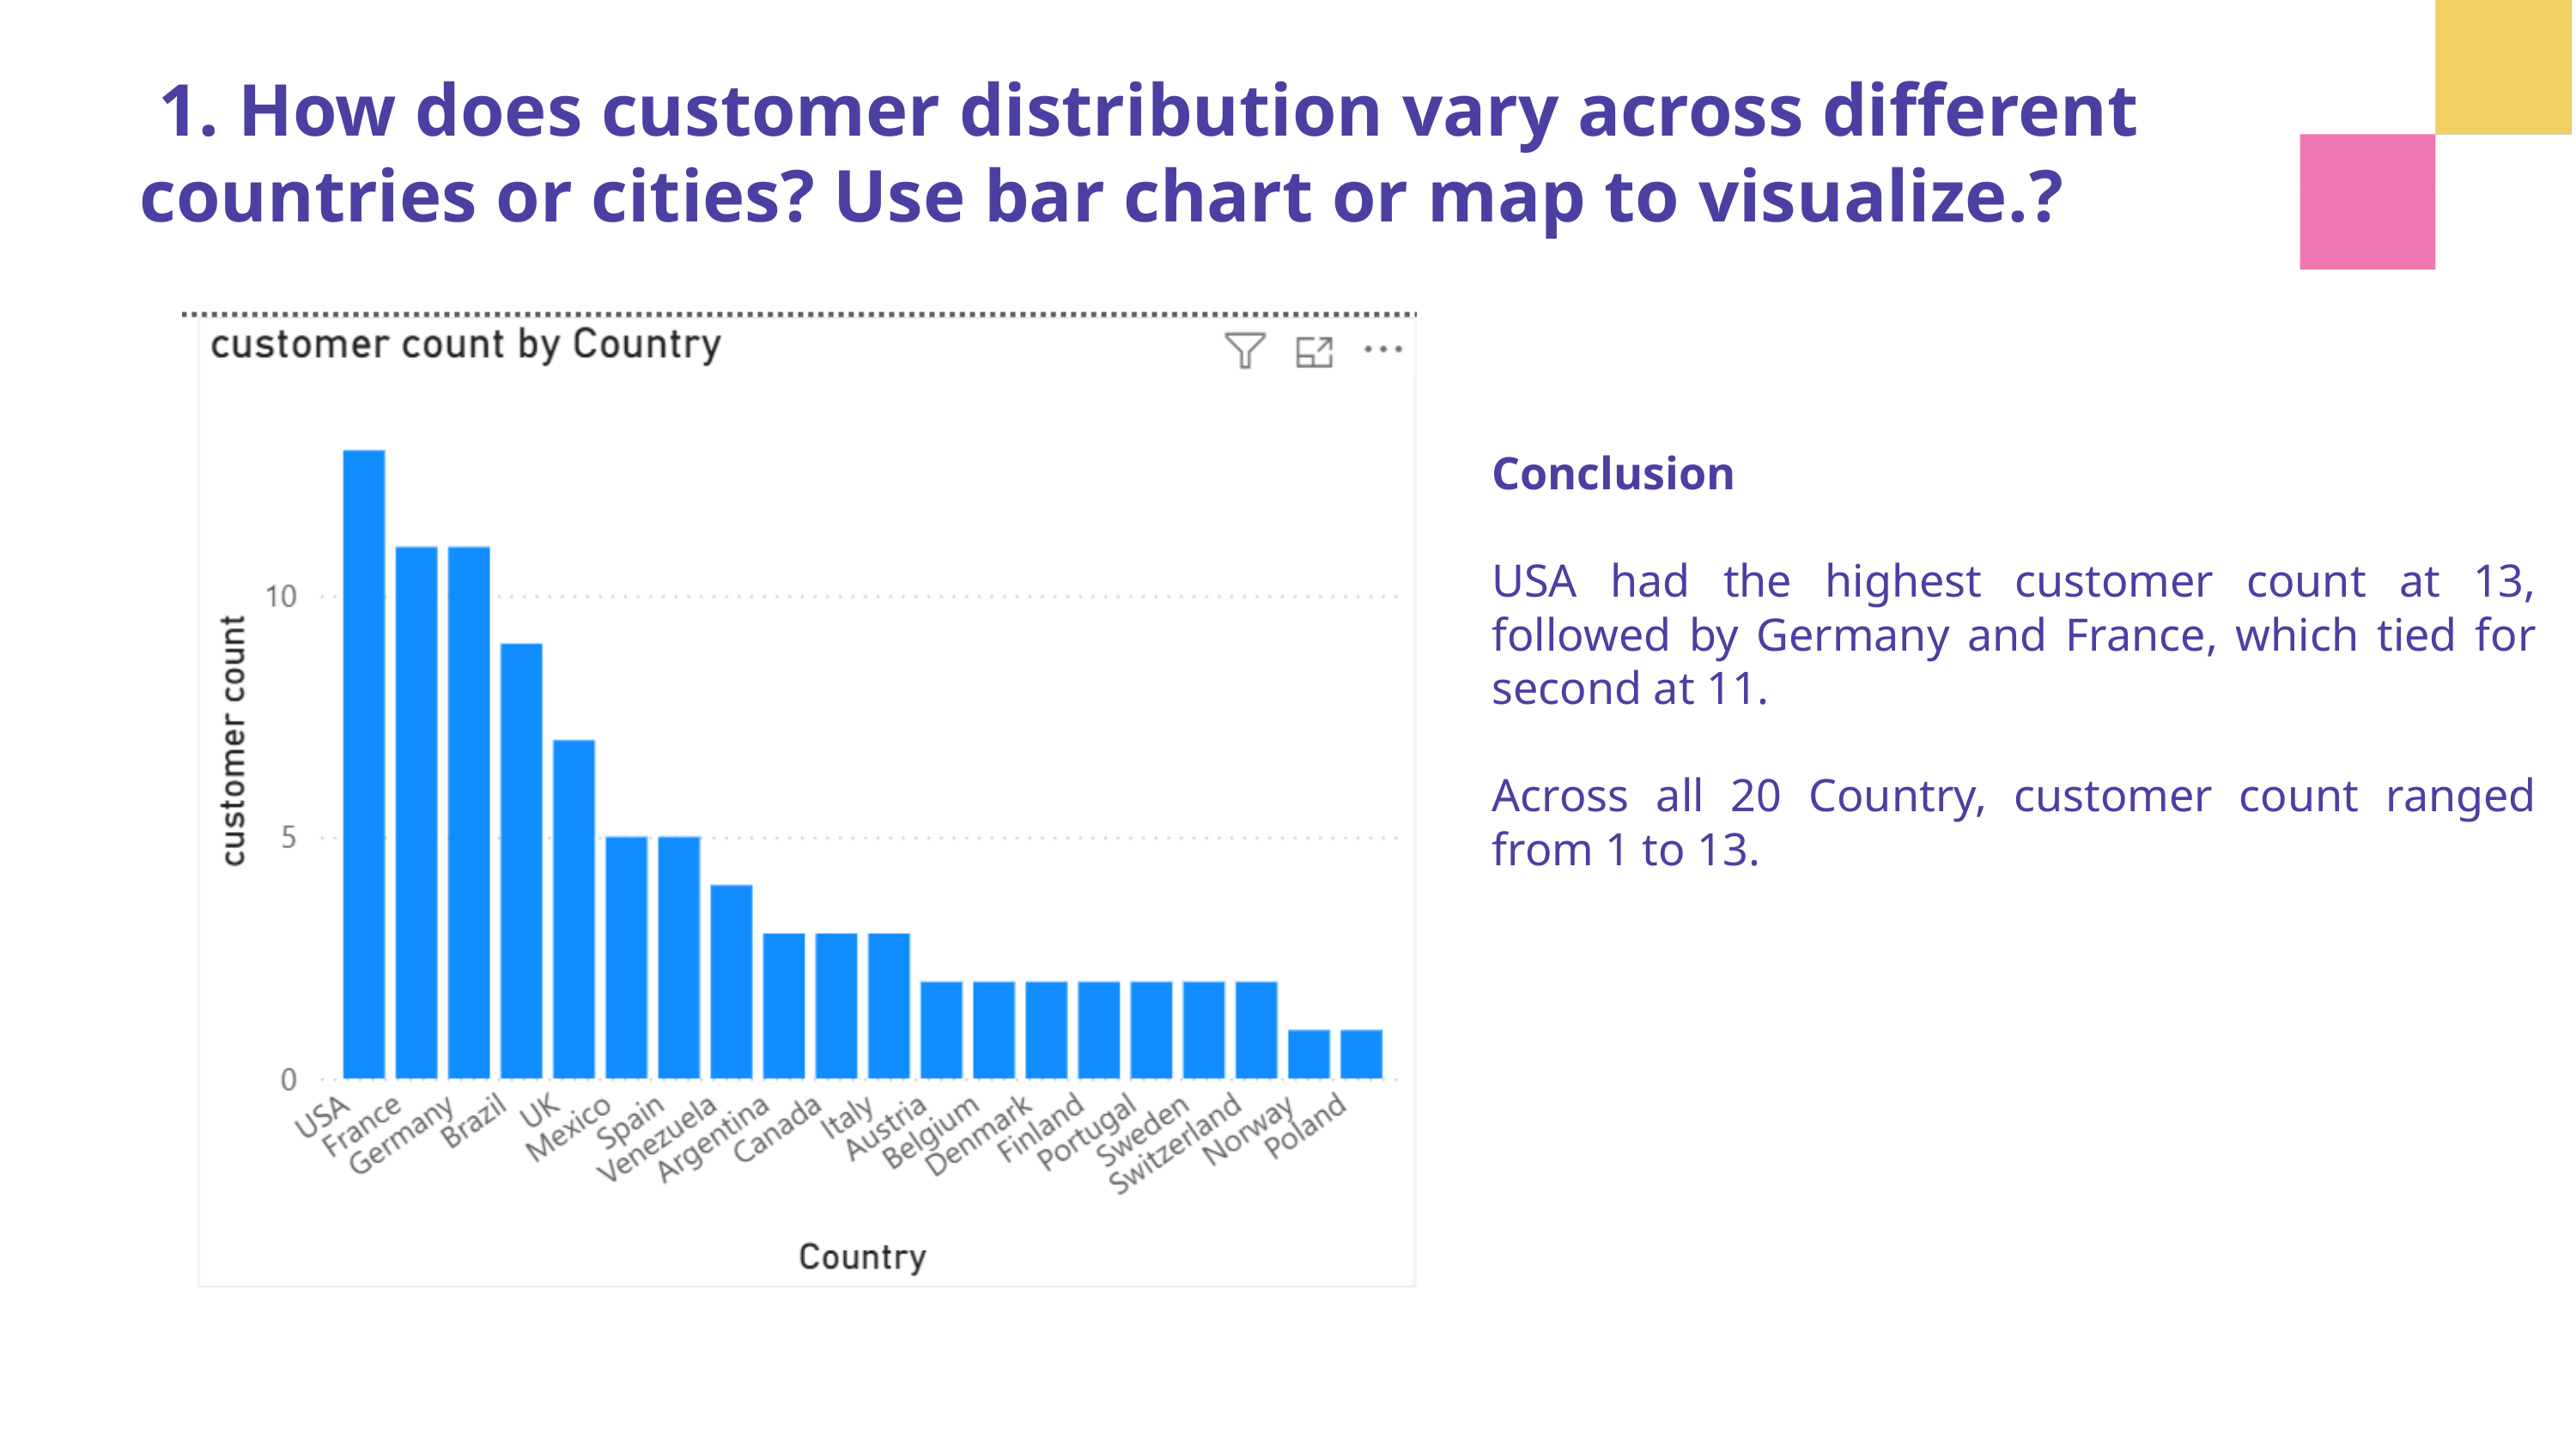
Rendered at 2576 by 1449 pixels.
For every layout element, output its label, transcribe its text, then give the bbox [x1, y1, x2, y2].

picture [182, 305, 1418, 1296]
text_box 1. How does customer distribution vary across different countries or cities? Use bar chart or map to visualize.? [139, 64, 2265, 236]
text_box [2300, 0, 2576, 270]
text_box Conclusion ﻿﻿USA had the highest customer count at 13, followed by Germany and France, which tied for second at 11.﻿ ﻿ Across all 20 Country, customer count ranged from 1 to 13.﻿ [1492, 445, 2537, 875]
